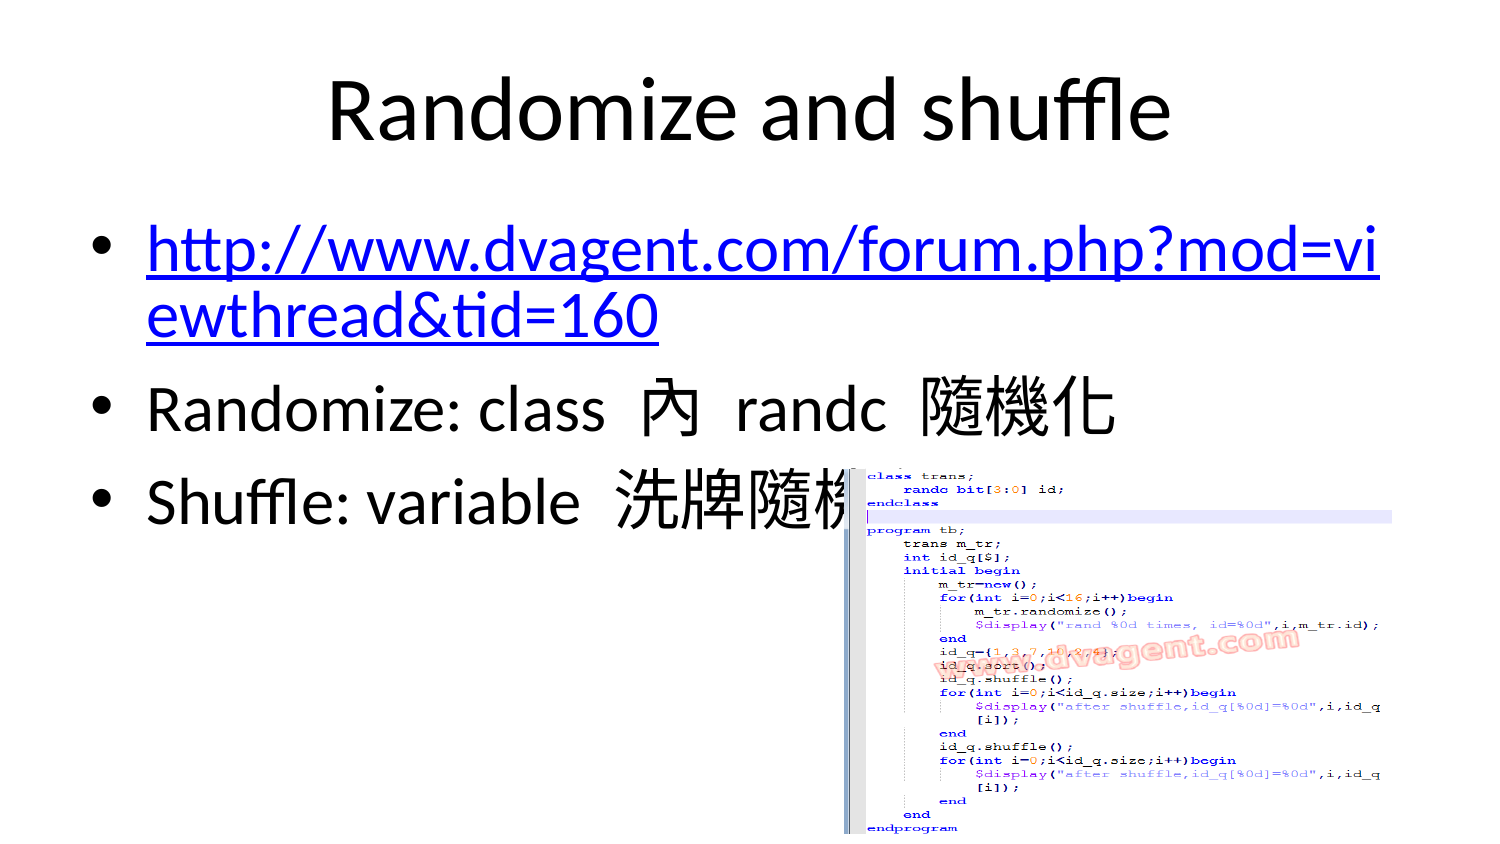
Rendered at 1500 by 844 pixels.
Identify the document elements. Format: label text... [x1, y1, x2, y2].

title Randomize and shuffle [75, 33, 1425, 175]
list http://www.dvagent.com/forum.php?mod=viewthread&tid=160 Randomize: class 內 randc 隨機化 Shuffle: variable 洗牌隨機化 [75, 196, 1425, 754]
picture [844, 469, 1393, 834]
